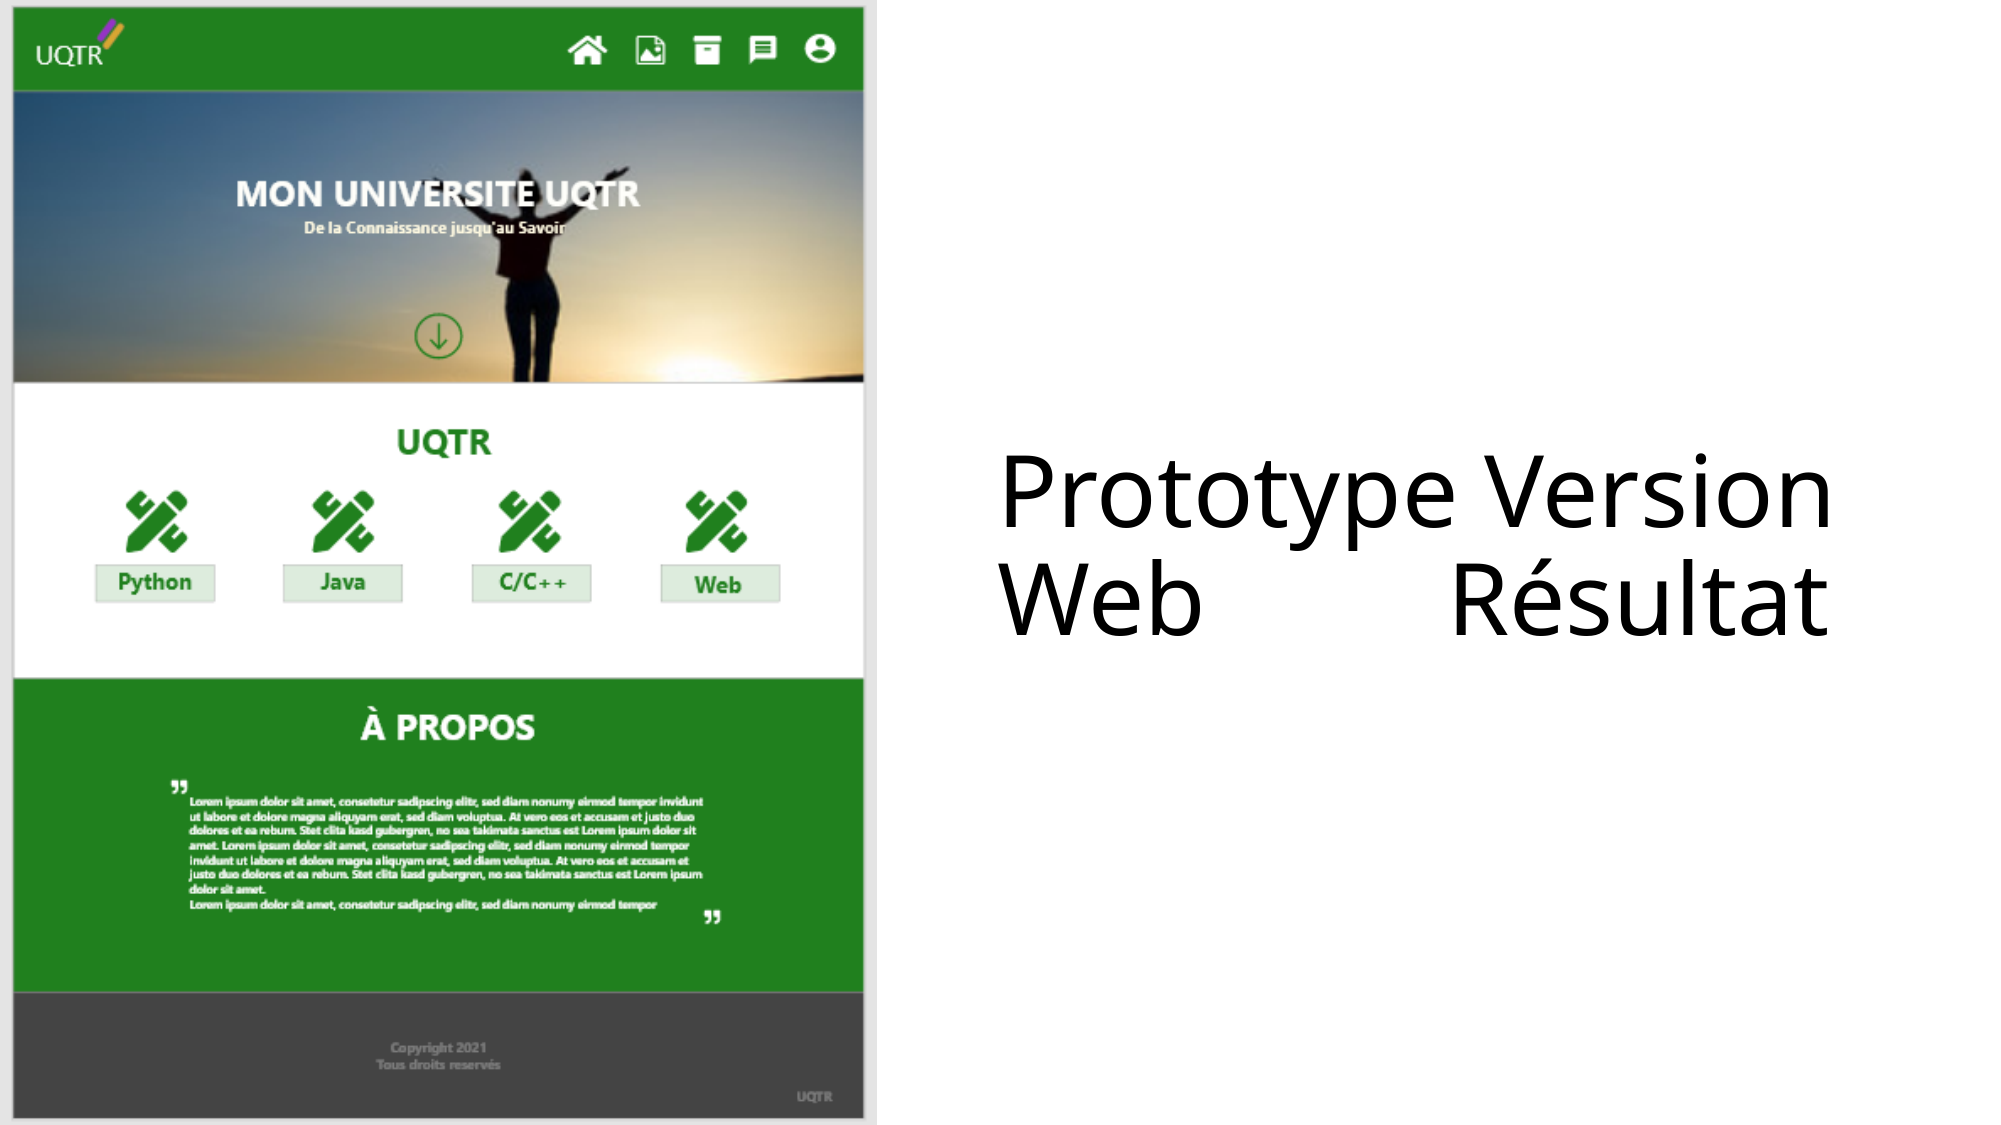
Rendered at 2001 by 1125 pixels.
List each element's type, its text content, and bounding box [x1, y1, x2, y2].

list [0, 0, 877, 1125]
title Prototype Version Web Résultat [982, 115, 1967, 665]
